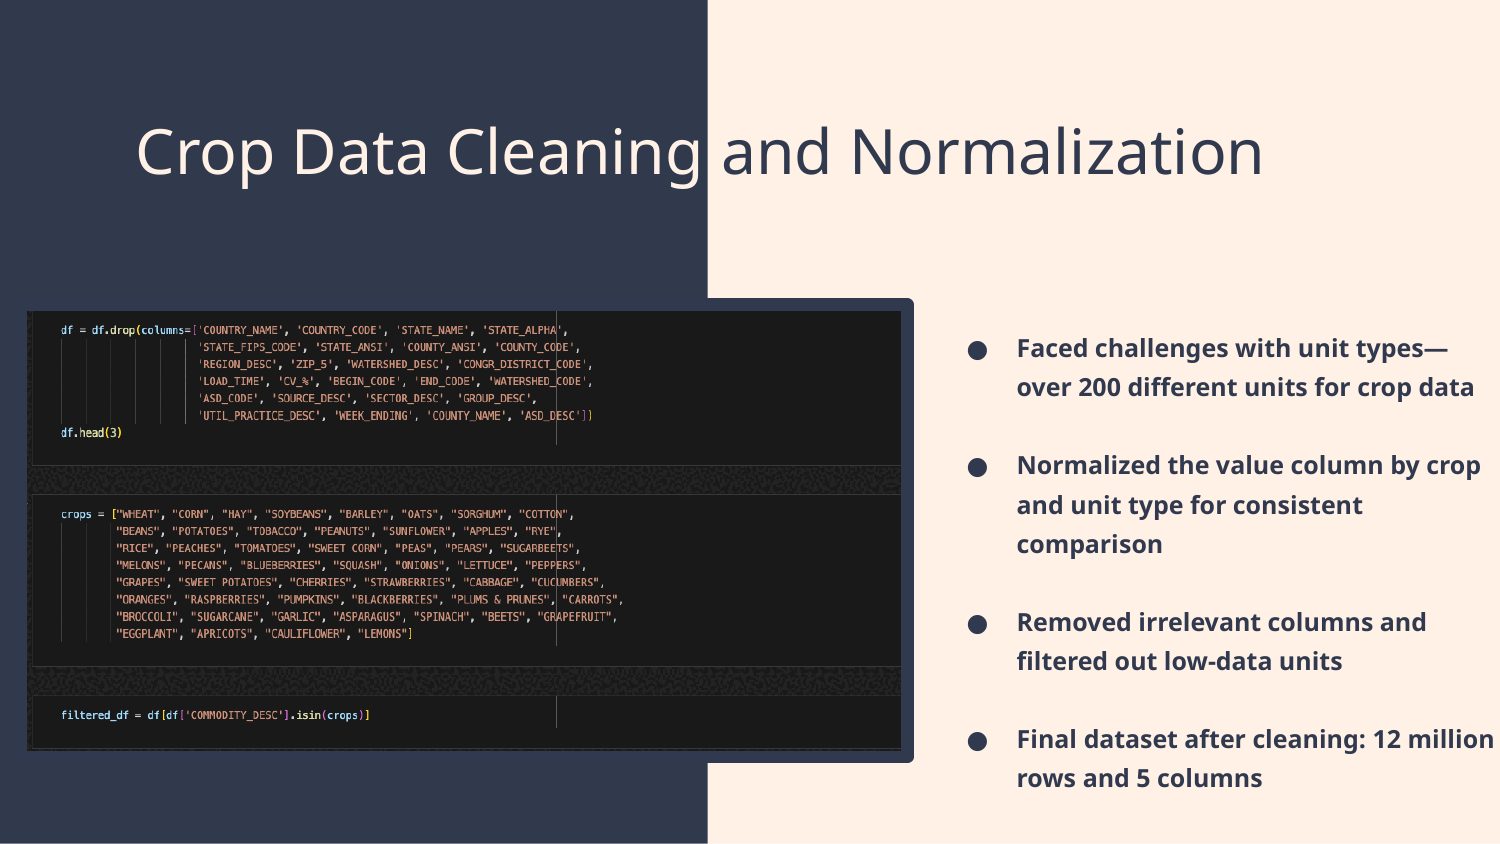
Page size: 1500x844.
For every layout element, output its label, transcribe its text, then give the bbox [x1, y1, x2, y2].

picture [26, 310, 902, 751]
list Faced challenges with unit types—over 200 different units for crop data Normalized the value column by crop and unit type for consistent comparison Removed irrelevant columns and filtered out low-data units Final dataset after cleaning: 12 million rows and 5 columns [926, 310, 1500, 844]
title Crop Data Cleaning and Normalization [66, 92, 1336, 251]
